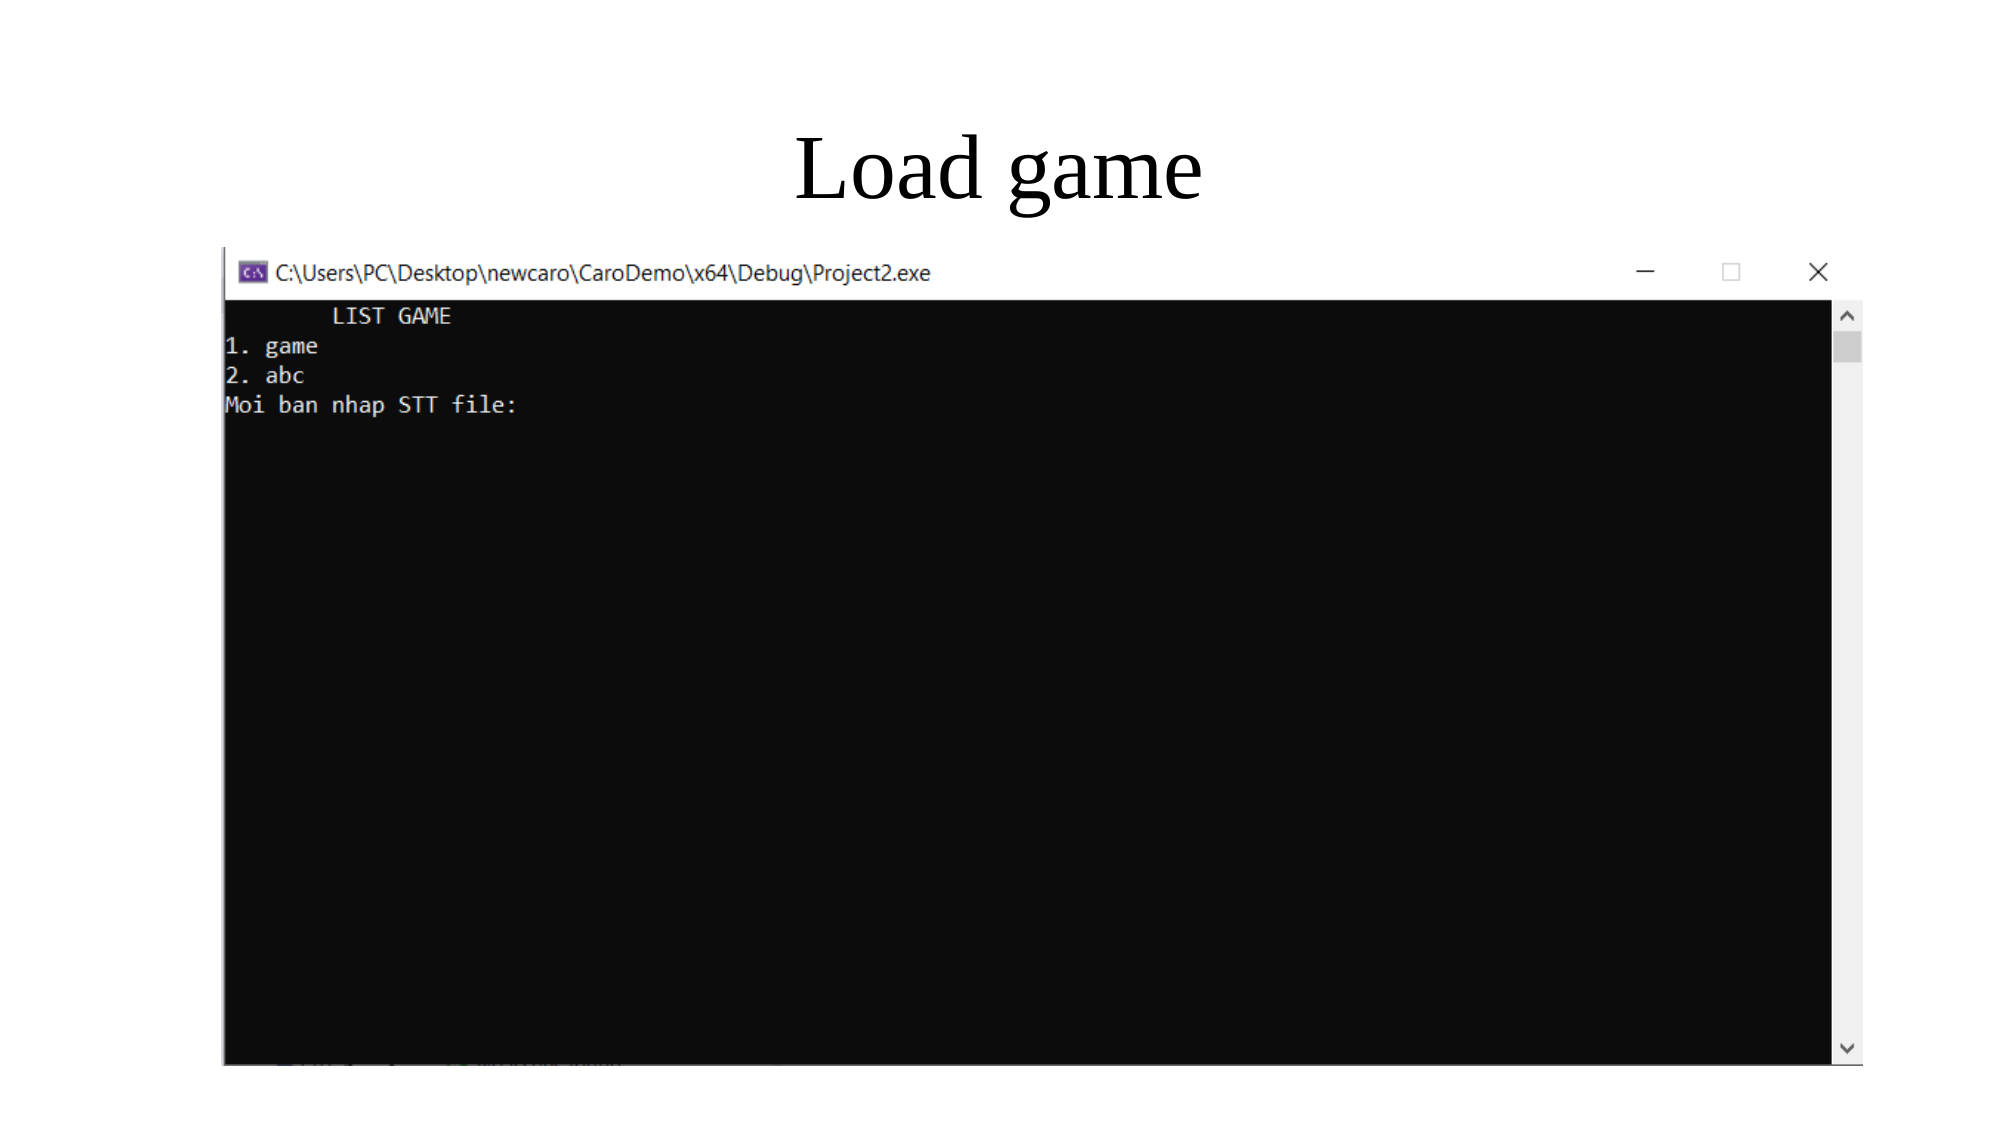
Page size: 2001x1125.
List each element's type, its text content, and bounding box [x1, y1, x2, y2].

title Load game [137, 59, 1863, 278]
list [221, 247, 1863, 1066]
